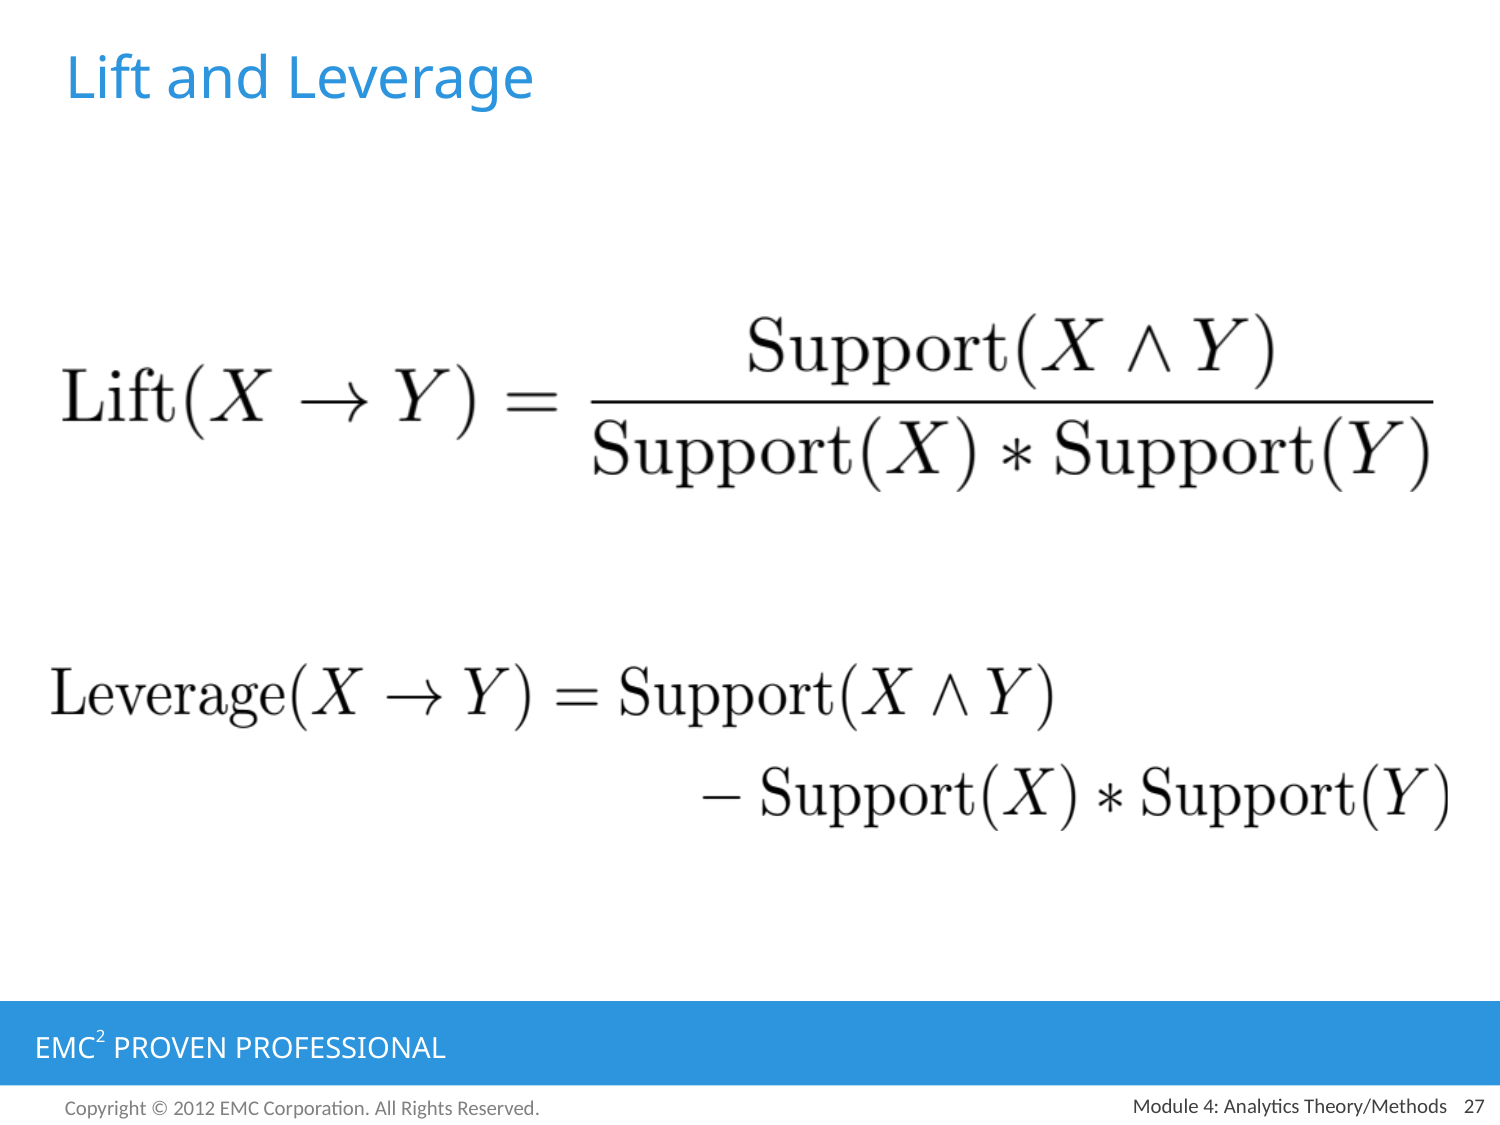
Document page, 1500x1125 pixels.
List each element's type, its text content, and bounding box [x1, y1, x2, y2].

footer Module 4: Analytics Theory/Methods [774, 1087, 1463, 1125]
picture [62, 312, 1434, 492]
slide_number 27 [1463, 1087, 1500, 1125]
picture [49, 662, 1448, 831]
title Lift and Leverage [49, 12, 1438, 138]
